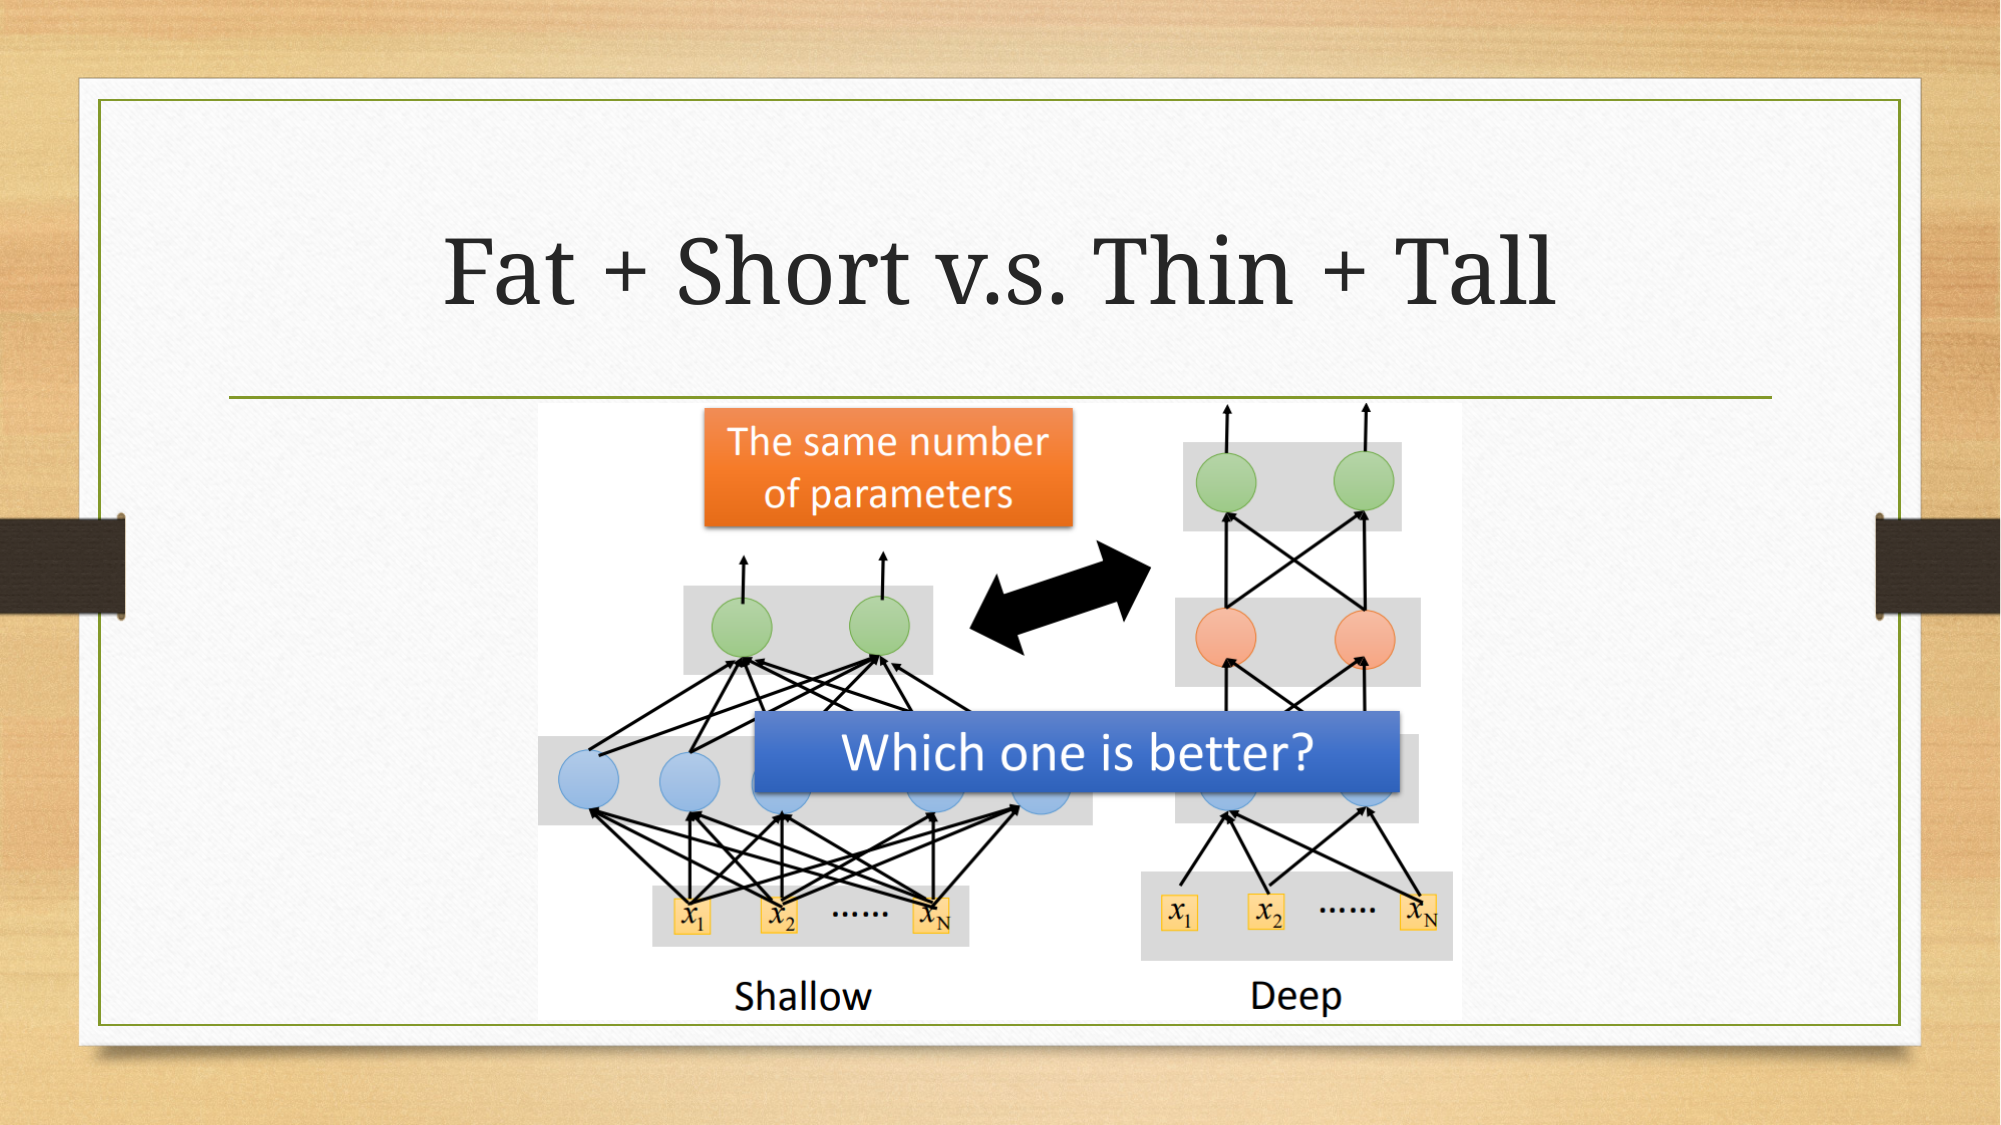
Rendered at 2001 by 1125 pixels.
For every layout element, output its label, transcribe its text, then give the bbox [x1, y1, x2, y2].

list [538, 403, 1462, 1020]
picture [0, 0, 2001, 1125]
title Fat + Short v.s. Thin + Tall [212, 161, 1788, 375]
